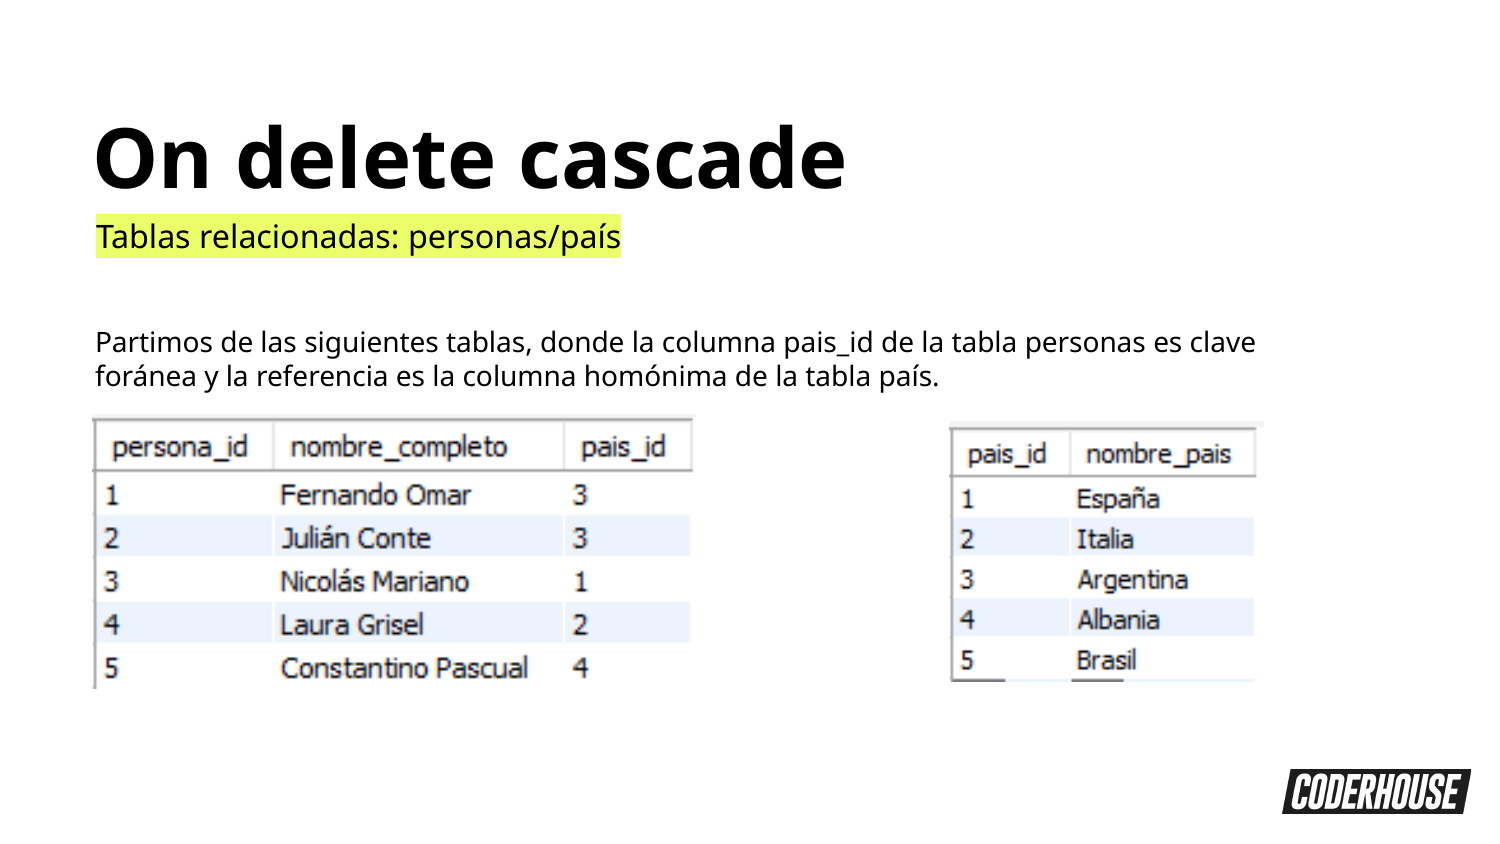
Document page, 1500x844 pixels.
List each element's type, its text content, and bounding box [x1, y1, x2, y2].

picture [949, 421, 1264, 682]
picture [1281, 769, 1471, 814]
text_box On delete cascade [77, 101, 1414, 222]
text_box Tablas relacionadas: personas/país [81, 200, 1332, 270]
text_box Partimos de las siguientes tablas, donde la columna pais_id de la tabla personas es clave foránea y la referencia es la columna homónima de la tabla país. [79, 309, 1331, 408]
picture [92, 414, 696, 690]
